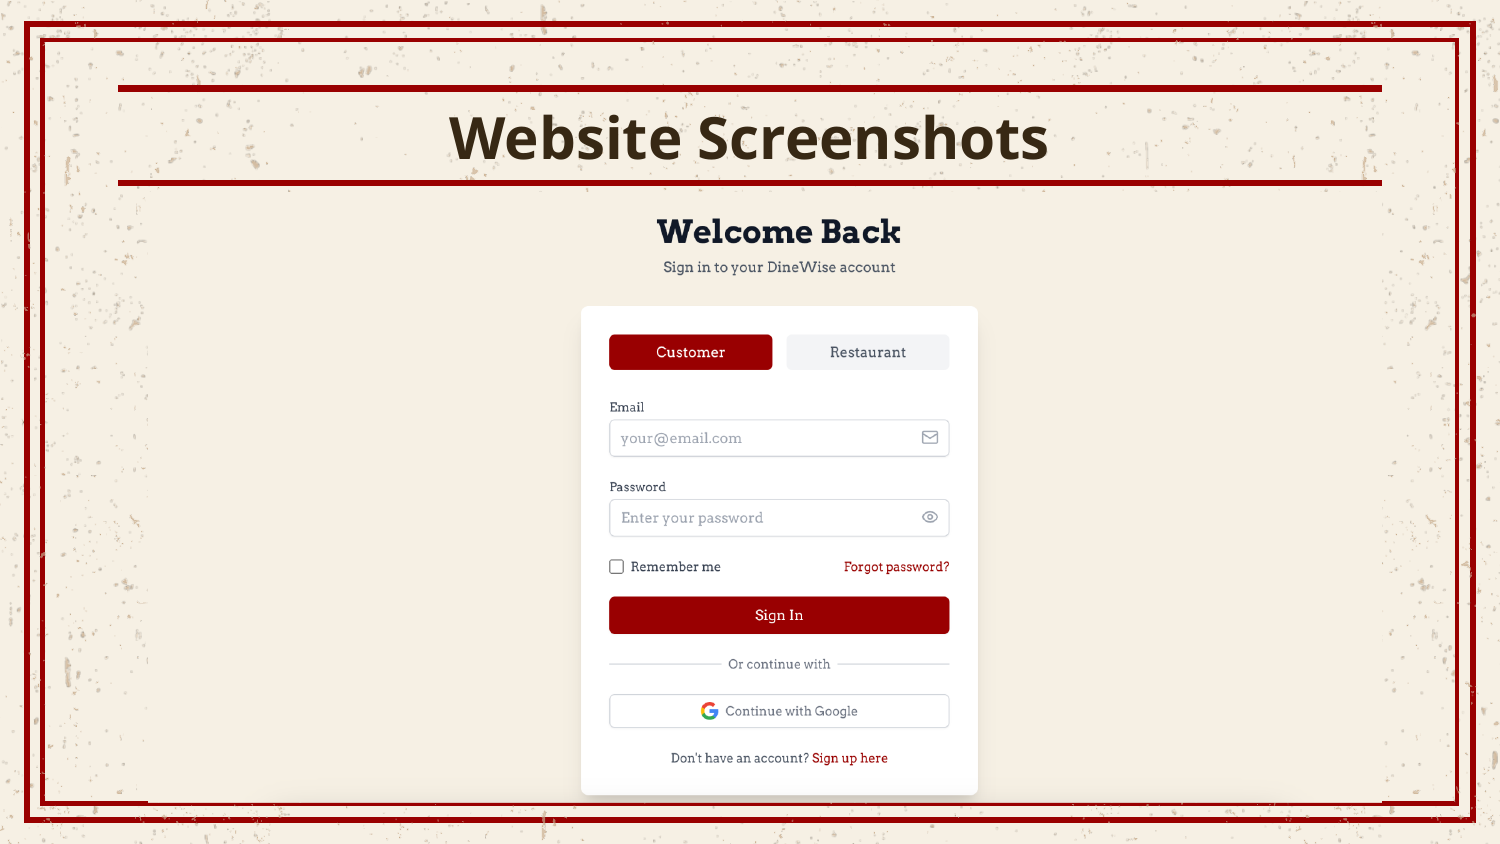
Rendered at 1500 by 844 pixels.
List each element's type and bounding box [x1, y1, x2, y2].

text_box [117, 88, 1383, 184]
picture [1, 1, 1500, 844]
